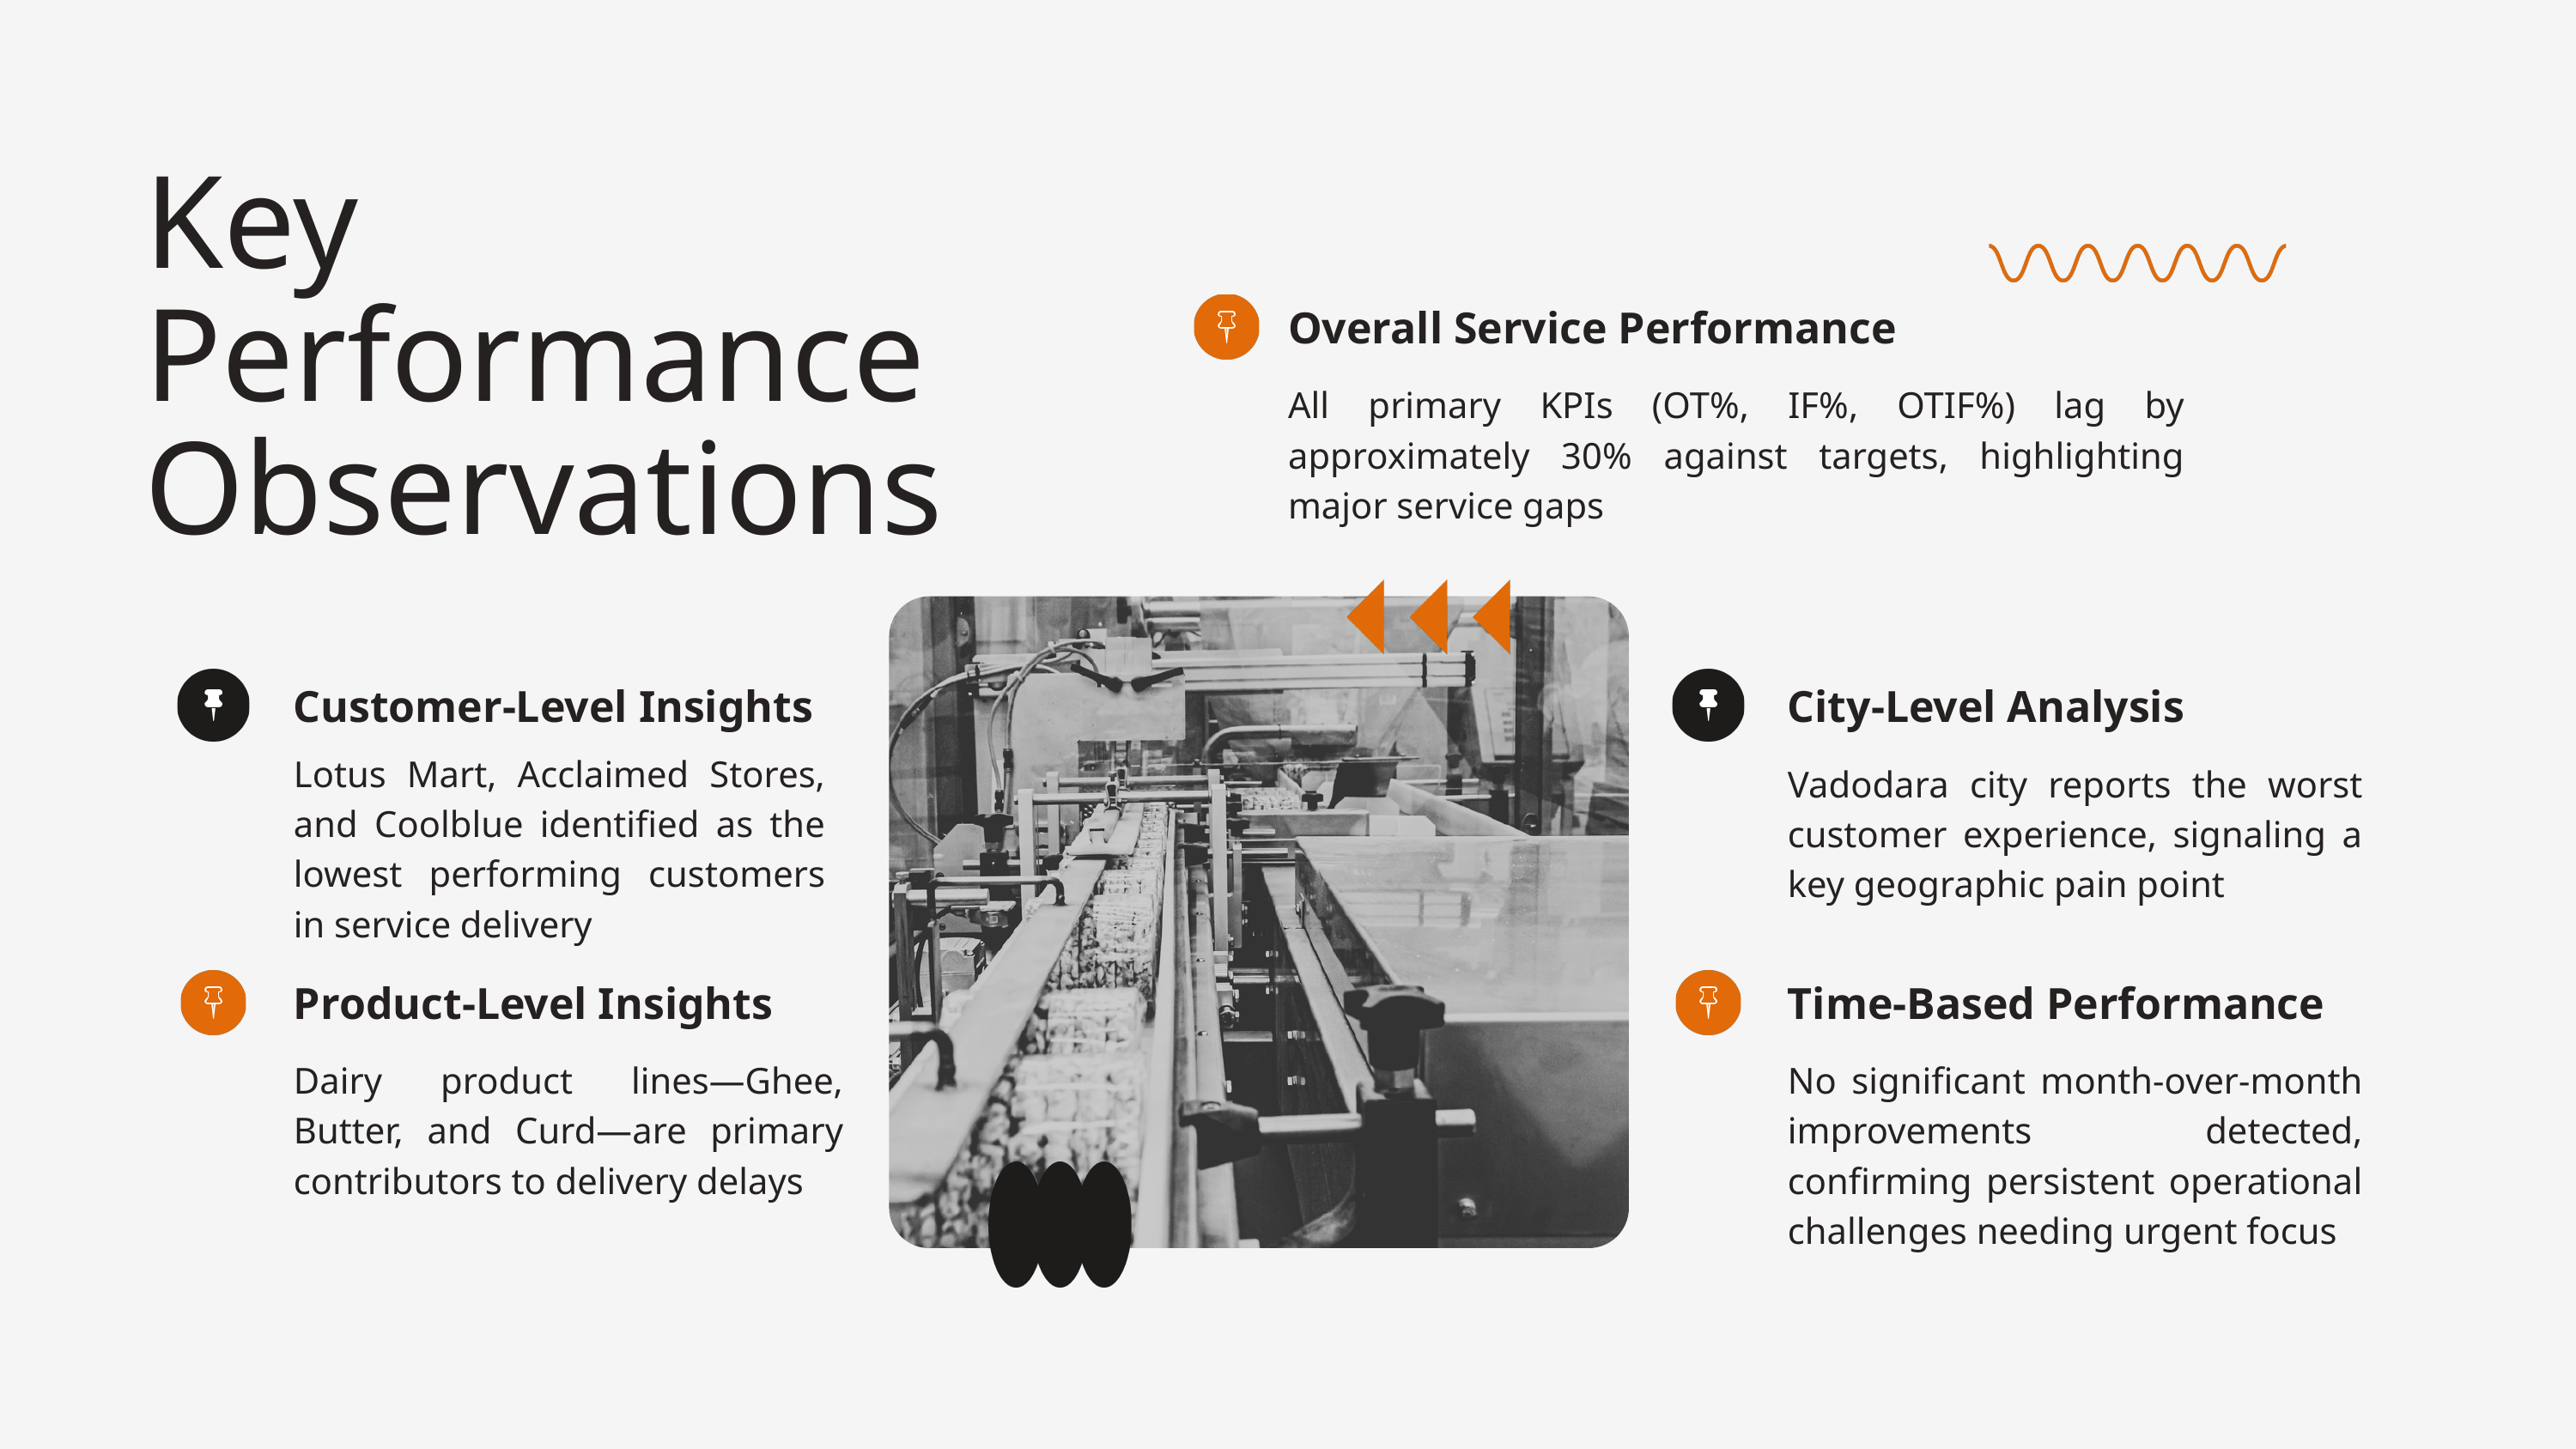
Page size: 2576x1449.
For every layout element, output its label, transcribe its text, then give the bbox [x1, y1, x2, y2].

text_box Time-Based Performance [1787, 967, 2363, 1028]
text_box Lotus Mart, Acclaimed Stores, and Coolblue identified as the lowest performing customers in service delivery [293, 744, 826, 945]
text_box Key Performance Observations [144, 161, 1060, 560]
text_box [889, 596, 1630, 1249]
text_box No significant month-over-month improvements detected, confirming persistent operational challenges needing urgent focus [1787, 1051, 2363, 1252]
text_box [204, 689, 223, 721]
text_box Customer-Level Insights [293, 670, 844, 731]
text_box Dairy product lines—Ghee, Butter, and Curd—are primary contributors to delivery delays [293, 1051, 844, 1202]
text_box [204, 986, 223, 1019]
text_box [1194, 294, 1260, 360]
text_box [1698, 986, 1718, 1019]
text_box [1989, 244, 2287, 282]
text_box All primary KPIs (OT%, IF%, OTIF%) lag by approximately 30% against targets, highlighting major service gaps [1288, 375, 2185, 526]
text_box [177, 669, 250, 742]
text_box [1217, 311, 1236, 343]
text_box [1346, 579, 1522, 595]
text_box [1672, 669, 1745, 742]
text_box City-Level Analysis [1787, 670, 2398, 731]
text_box [988, 1255, 1132, 1288]
text_box Overall Service Performance [1287, 292, 1935, 353]
text_box Vadodara city reports the worst customer experience, signaling a key geographic pain point [1787, 755, 2363, 906]
text_box [1675, 970, 1741, 1035]
text_box [180, 970, 246, 1035]
text_box Product-Level Insights [293, 967, 826, 1028]
text_box [1698, 689, 1718, 721]
